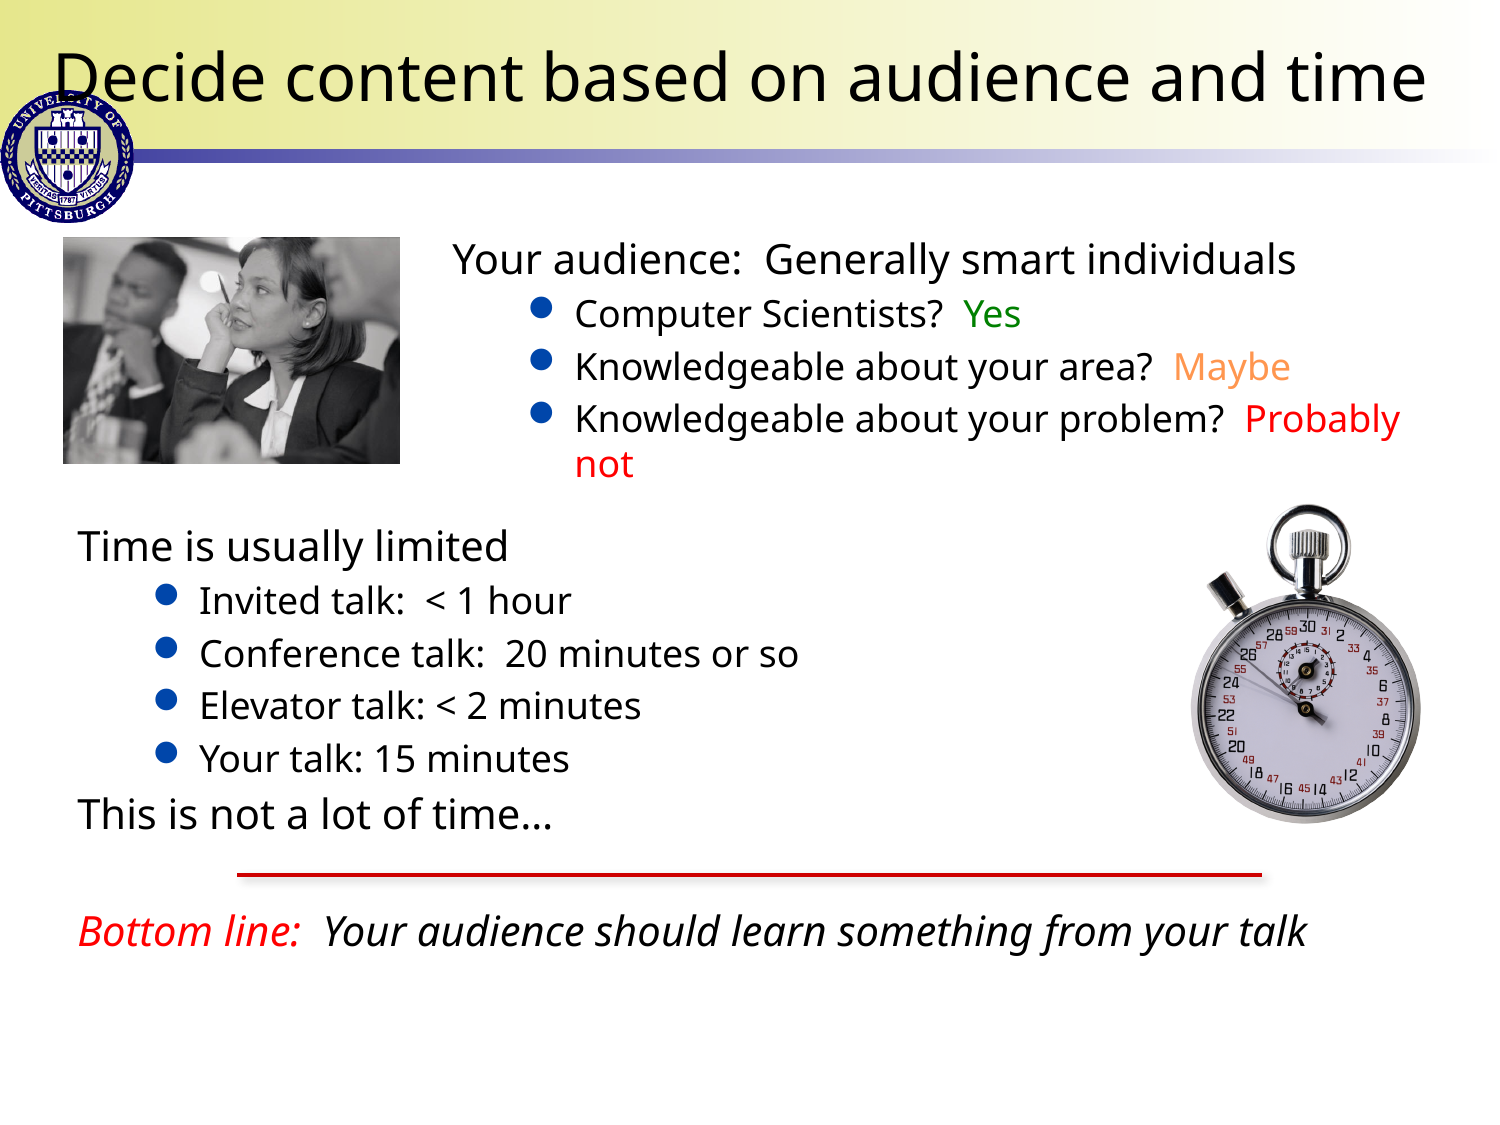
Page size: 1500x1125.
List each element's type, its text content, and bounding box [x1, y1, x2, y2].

text_box Time is usually limited Invited talk: < 1 hour Conference talk: 20 minutes or so Elevator talk: < 2 minutes Your talk: 15 minutes This is not a lot of time… Bottom line: Your audience should learn something from your talk [62, 512, 1450, 1050]
picture [0, 150, 134, 223]
title Decide content based on audience and time [0, 0, 1500, 150]
picture [63, 237, 401, 465]
picture [1187, 499, 1425, 827]
list Your audience: Generally smart individuals Computer Scientists? Yes Knowledgeable about your area? Maybe Knowledgeable about your problem? Probably not [437, 224, 1450, 500]
